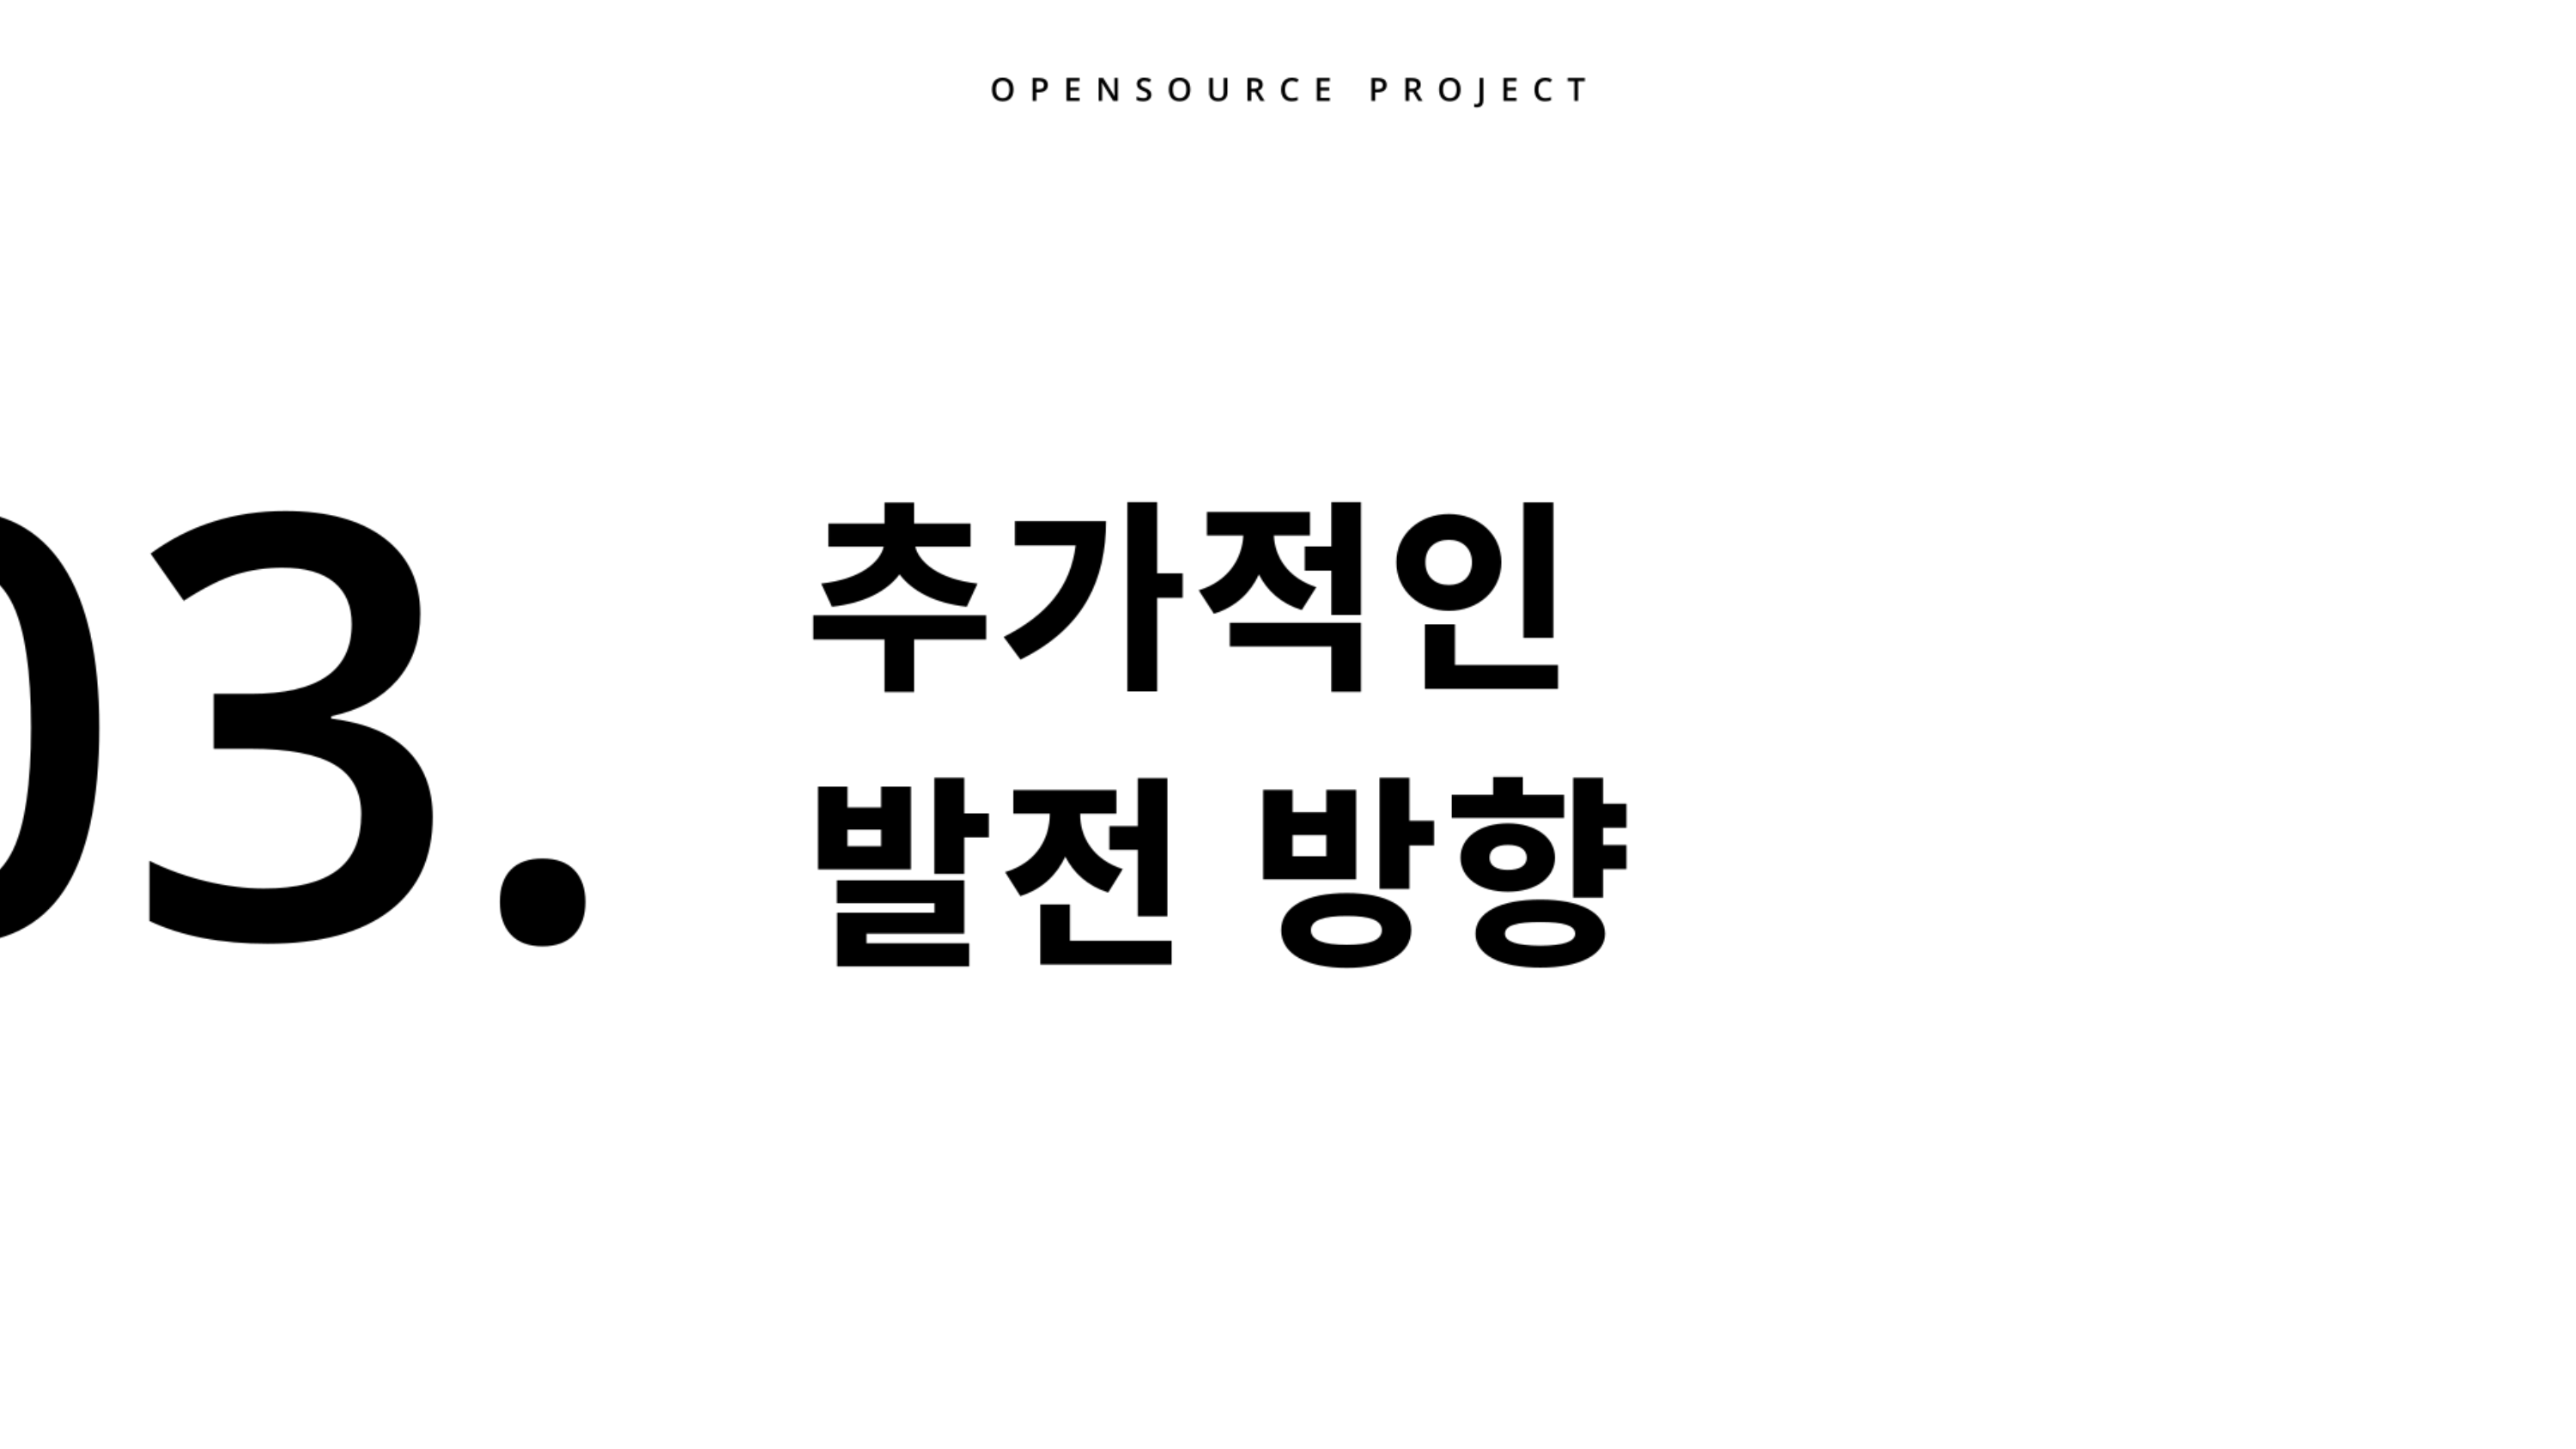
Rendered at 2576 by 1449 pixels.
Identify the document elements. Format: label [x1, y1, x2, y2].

picture [556, 59, 1601, 126]
picture [0, 208, 1724, 1214]
